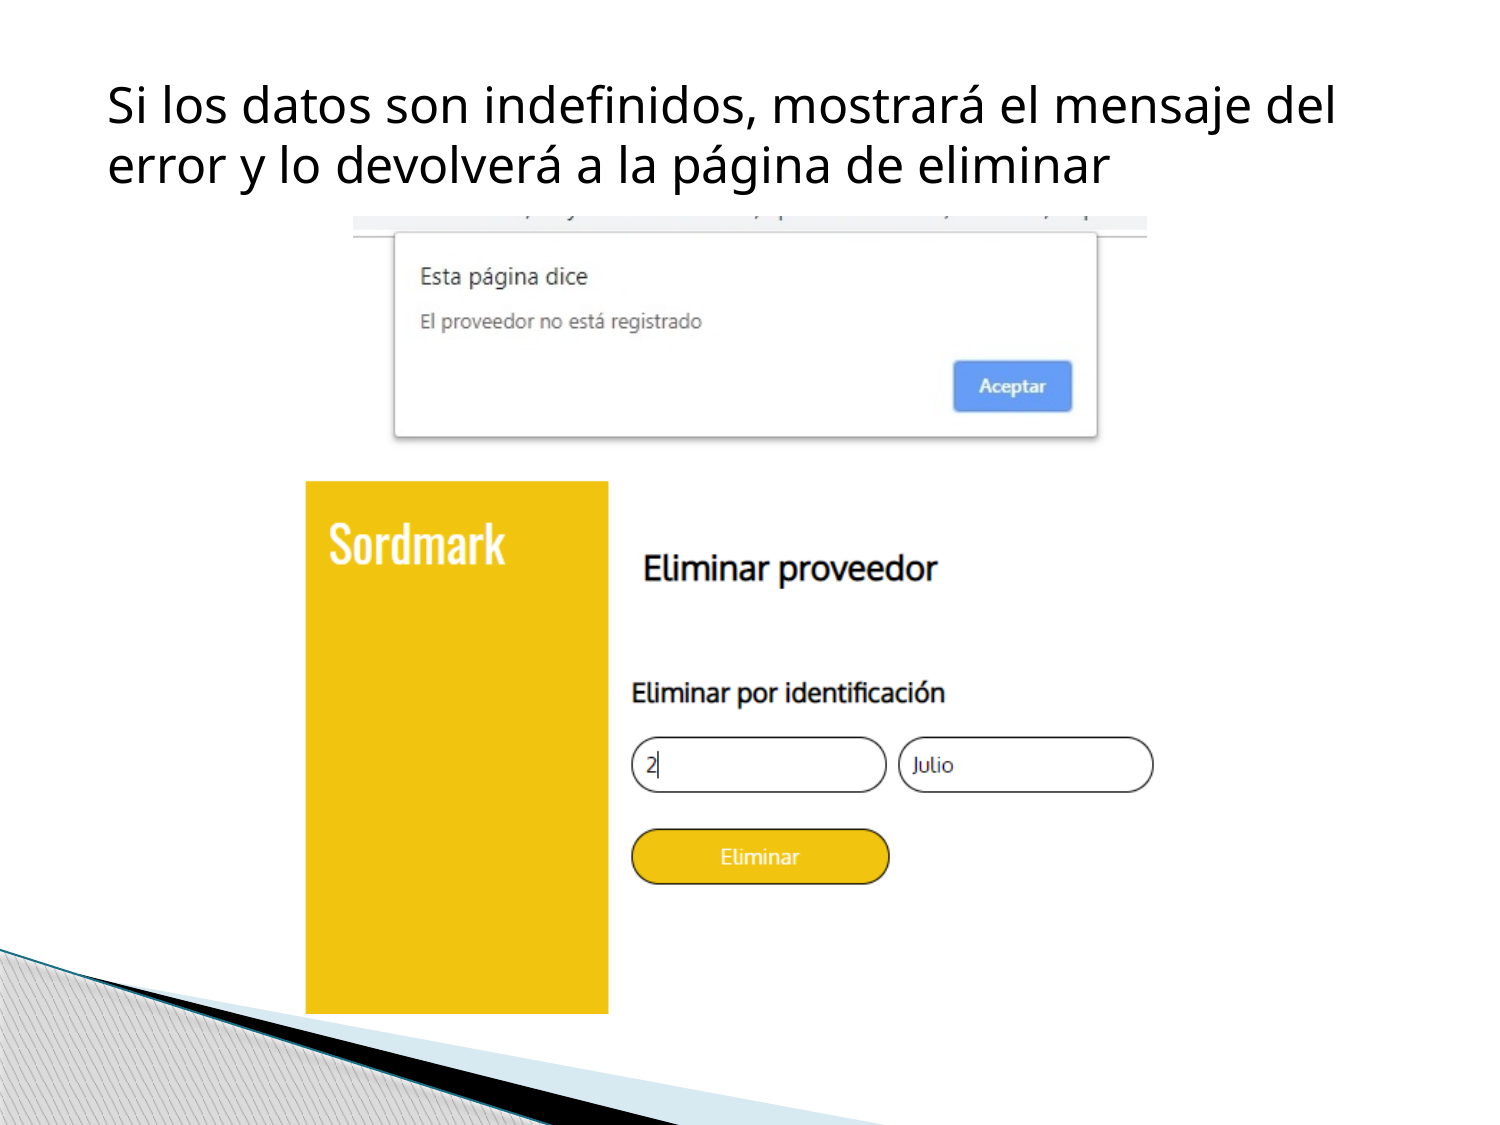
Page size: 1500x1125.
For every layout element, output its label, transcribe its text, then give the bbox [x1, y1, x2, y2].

picture [293, 216, 1207, 1014]
text_box Si los datos son indefinidos, mostrará el mensaje del error y lo devolverá a la página de eliminar [74, 66, 1425, 986]
